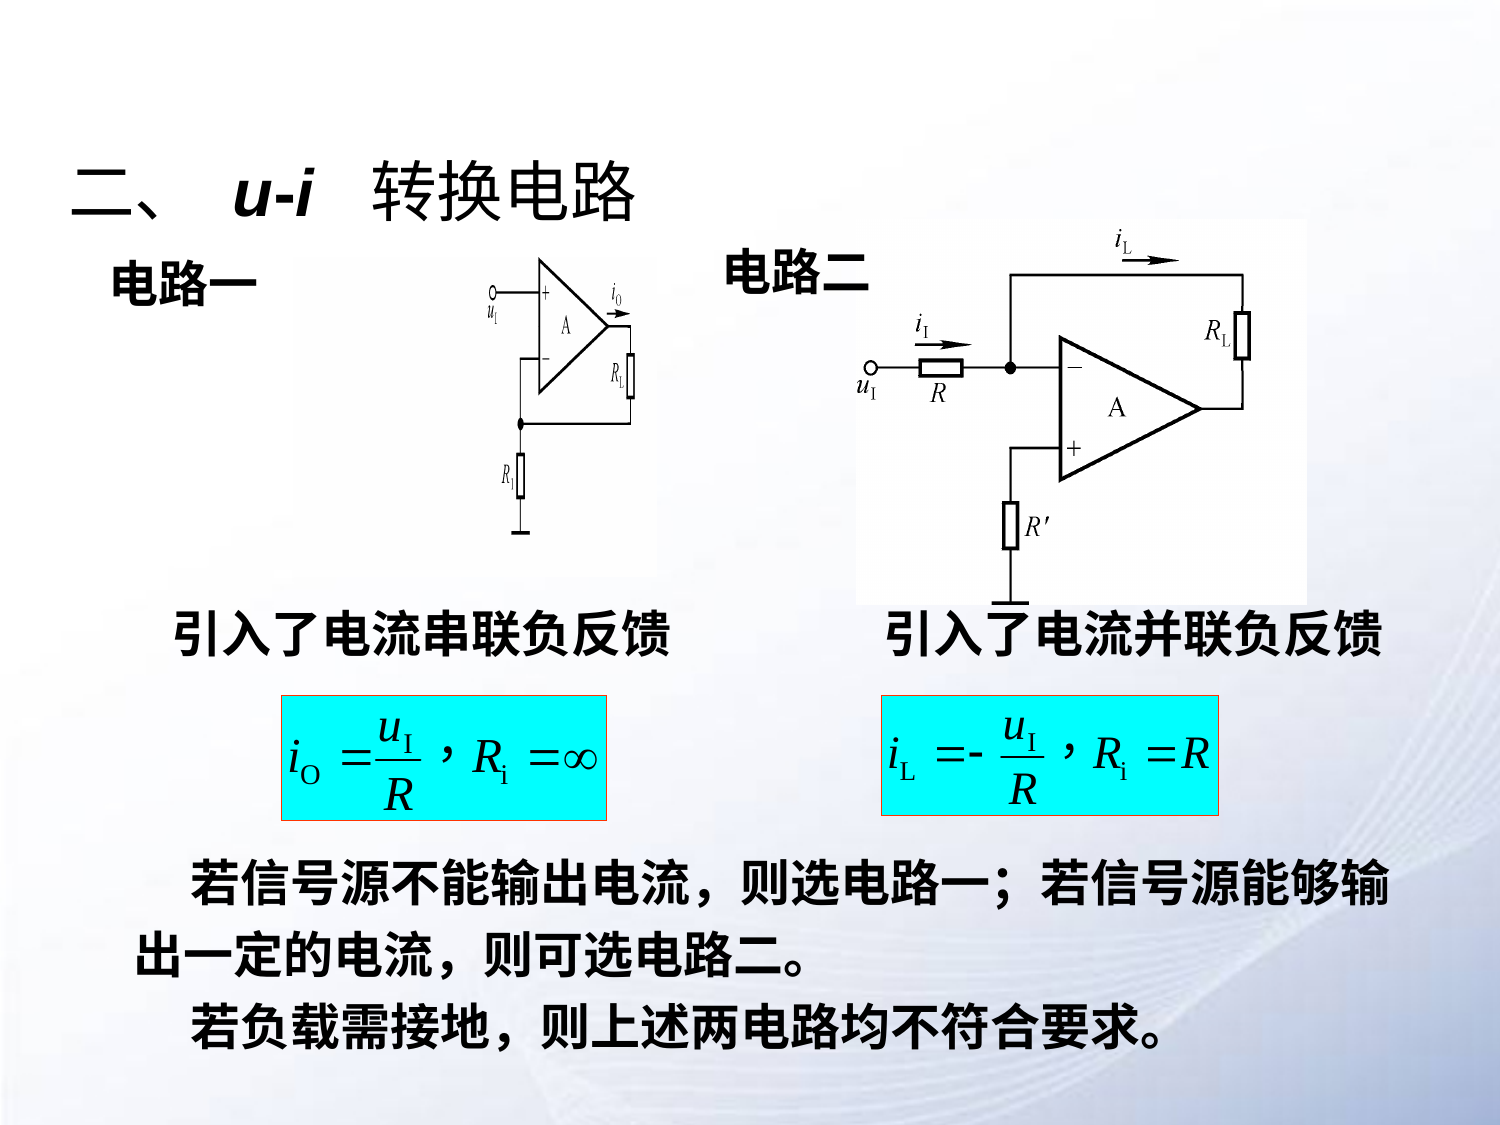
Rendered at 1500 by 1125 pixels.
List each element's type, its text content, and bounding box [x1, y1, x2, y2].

text_box 引入了电流并联负反馈 [868, 594, 1457, 670]
text_box 若信号源不能输出电流，则选电路一；若信号源能够输出一定的电流，则可选电路二。 若负载需接地，则上述两电路均不符合要求。 [118, 832, 1419, 1064]
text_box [881, 694, 1219, 816]
text_box 电路一 [93, 245, 407, 320]
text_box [293, 257, 657, 578]
text_box 引入了电流串联负反馈 [156, 594, 744, 670]
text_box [855, 219, 1307, 605]
title 二、 u-i 转换电路 [52, 136, 816, 238]
picture [0, 0, 1500, 1125]
text_box 电路二 [706, 232, 850, 308]
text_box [281, 694, 607, 822]
